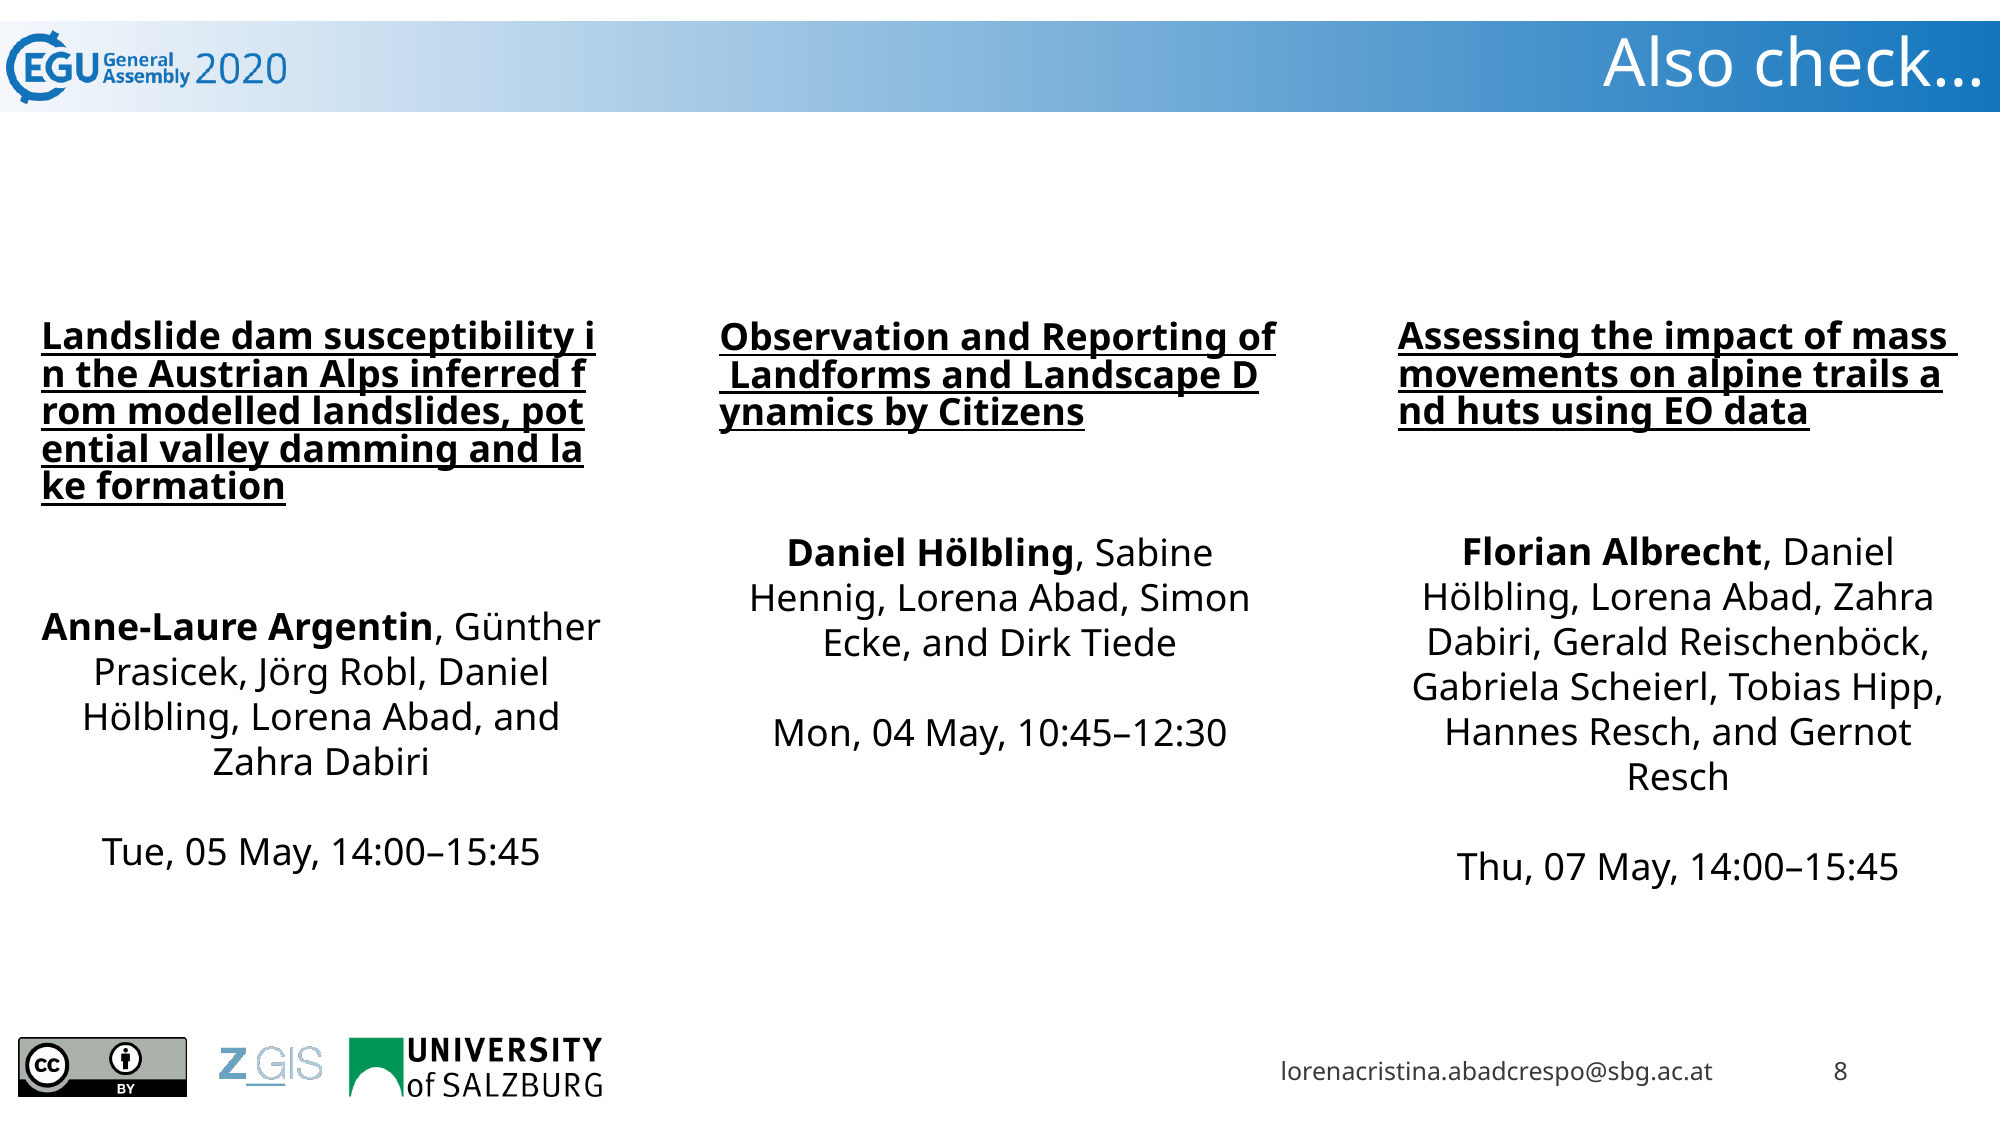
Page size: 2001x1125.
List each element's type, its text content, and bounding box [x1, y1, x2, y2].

text_box Assessing the impact of mass movements on alpine trails and huts using EO data Florian Albrecht, Daniel Hölbling, Lorena Abad, Zahra Dabiri, Gerald Reischenböck, Gabriela Scheierl, Tobias Hipp, Hannes Resch, and Gernot Resch Thu, 07 May, 14:00–15:45 [1383, 304, 1974, 821]
text_box Observation and Reporting of Landforms and Landscape Dynamics by Citizens Daniel Hölbling, Sabine Hennig, Lorena Abad, Simon Ecke, and Dirk Tiede Mon, 04 May, 10:45–12:30 [704, 305, 1296, 687]
picture [18, 1037, 187, 1097]
footer lorenacristina.abadcrespo@sbg.ac.at [1238, 1042, 1757, 1103]
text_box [0, 21, 2000, 112]
picture [188, 1037, 602, 1097]
slide_number 8 [1773, 1042, 1863, 1103]
text_box Landslide dam susceptibility in the Austrian Alps inferred from modelled landslides, potential valley damming and lake formation Anne-Laure Argentin, Günther Prasicek, Jörg Robl, Daniel Hölbling, Lorena Abad, and Zahra Dabiri Tue, 05 May, 14:00–15:45 [26, 304, 617, 731]
